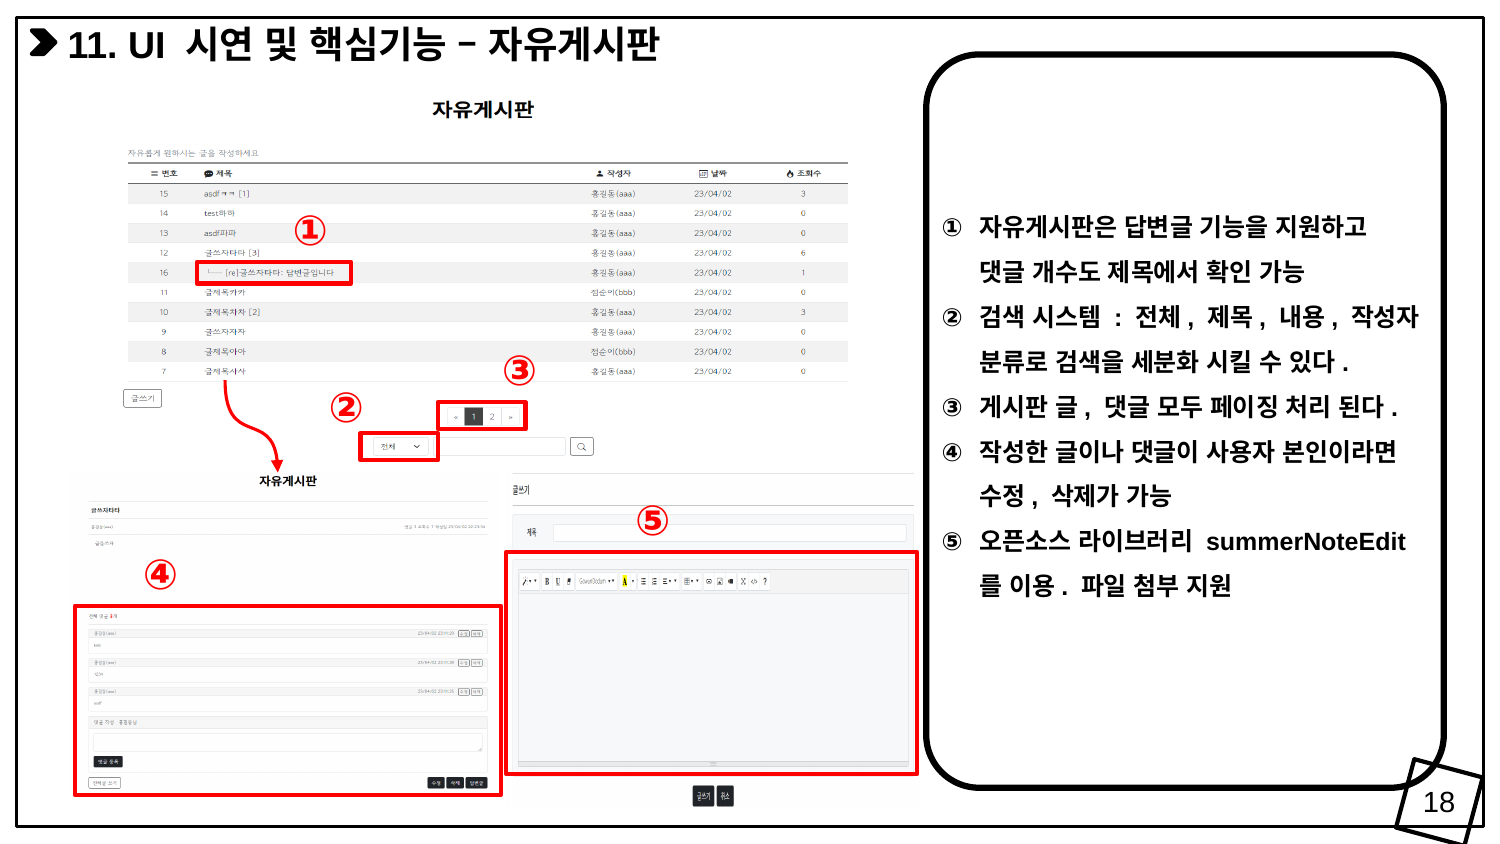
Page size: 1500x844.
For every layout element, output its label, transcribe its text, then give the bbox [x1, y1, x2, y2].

text_box [29, 28, 58, 57]
picture [505, 466, 921, 814]
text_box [1400, 766, 1478, 839]
picture [110, 91, 857, 464]
text_box 자유게시판은 답변글 기능을 지원하고 댓글 개수도 제목에서 확인 가능 검색 시스템 : 전체, 제목, 내용, 작성자 분류로 검색을 세분화 시킬 수 있다. 게시판 글, 댓글 모두 페이징 처리 된다. 작성한 글이나 댓글이 사용자 본인이라면 수정, 삭제가 가능 오픈소스 라이브러리 summerNoteEdit 를 이용. 파일 첨부 지원 [924, 52, 1446, 790]
picture [70, 472, 502, 796]
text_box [204, 399, 298, 453]
text_box 11. UI 시연 및 핵심기능 – 자유게시판 [53, 13, 822, 73]
